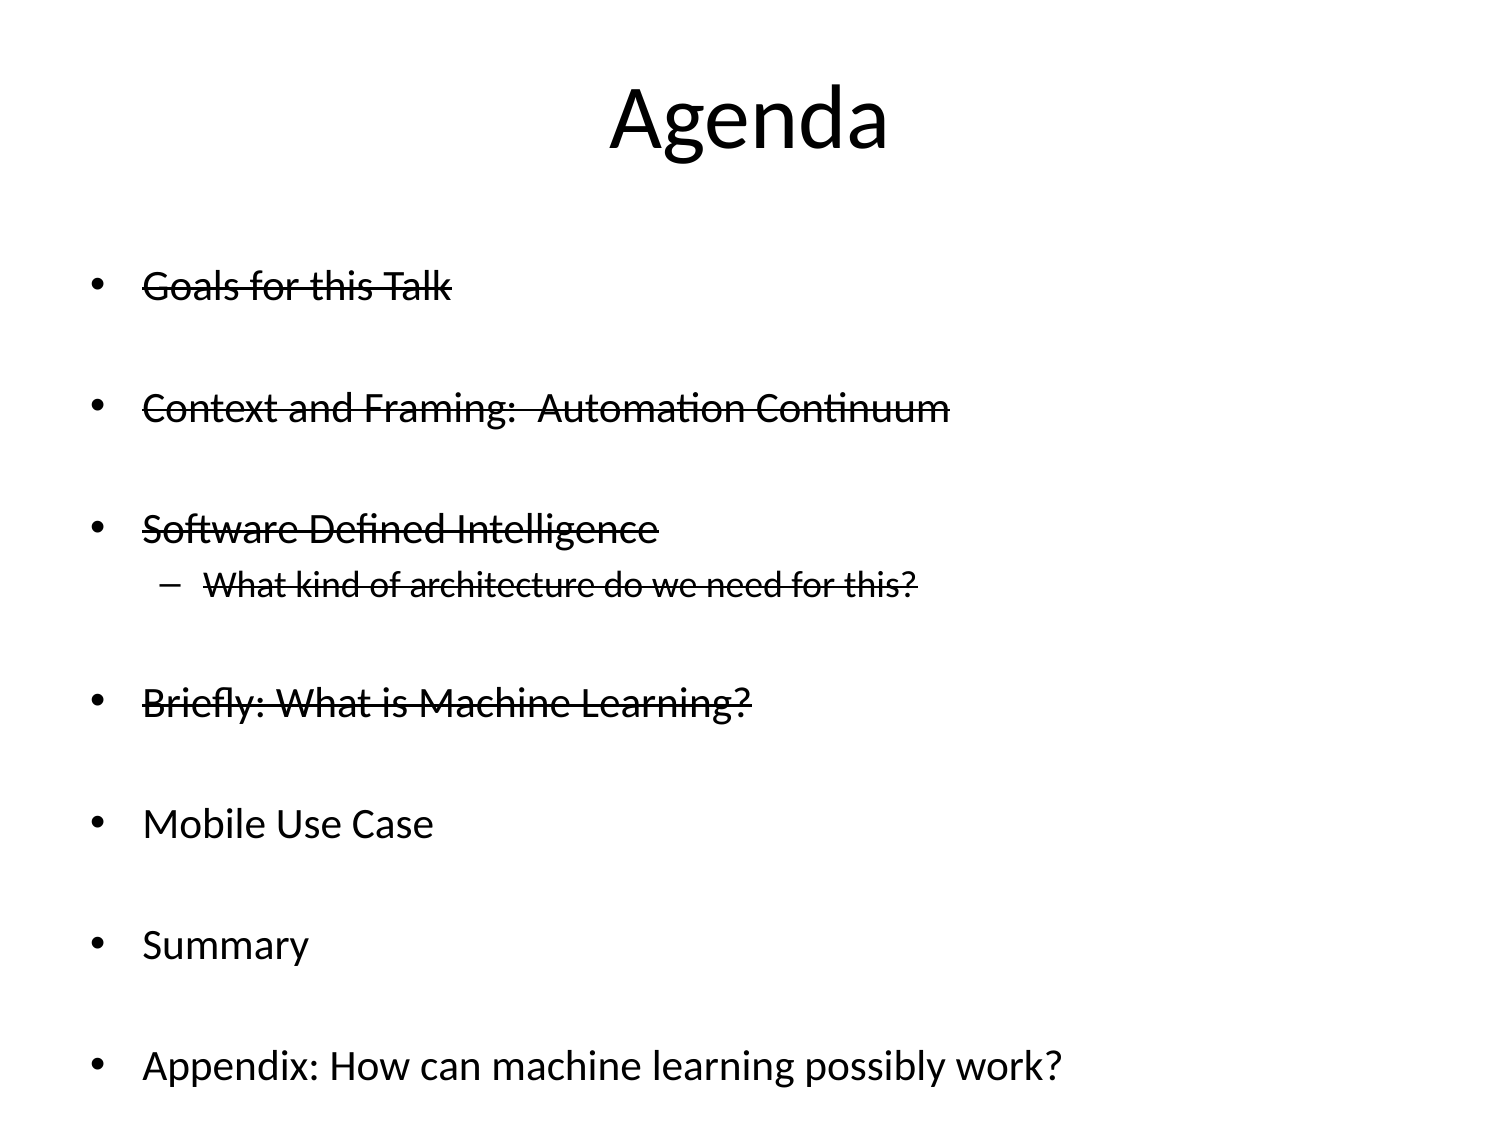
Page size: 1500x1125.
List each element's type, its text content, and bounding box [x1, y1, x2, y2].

list Goals for this Talk Context and Framing: Automation Continuum Software Defined Intelligence What kind of architecture do we need for this? Briefly: What is Machine Learning? Mobile Use Case Summary Appendix: How can machine learning possibly work? [75, 250, 1425, 1099]
title Agenda [75, 45, 1425, 180]
